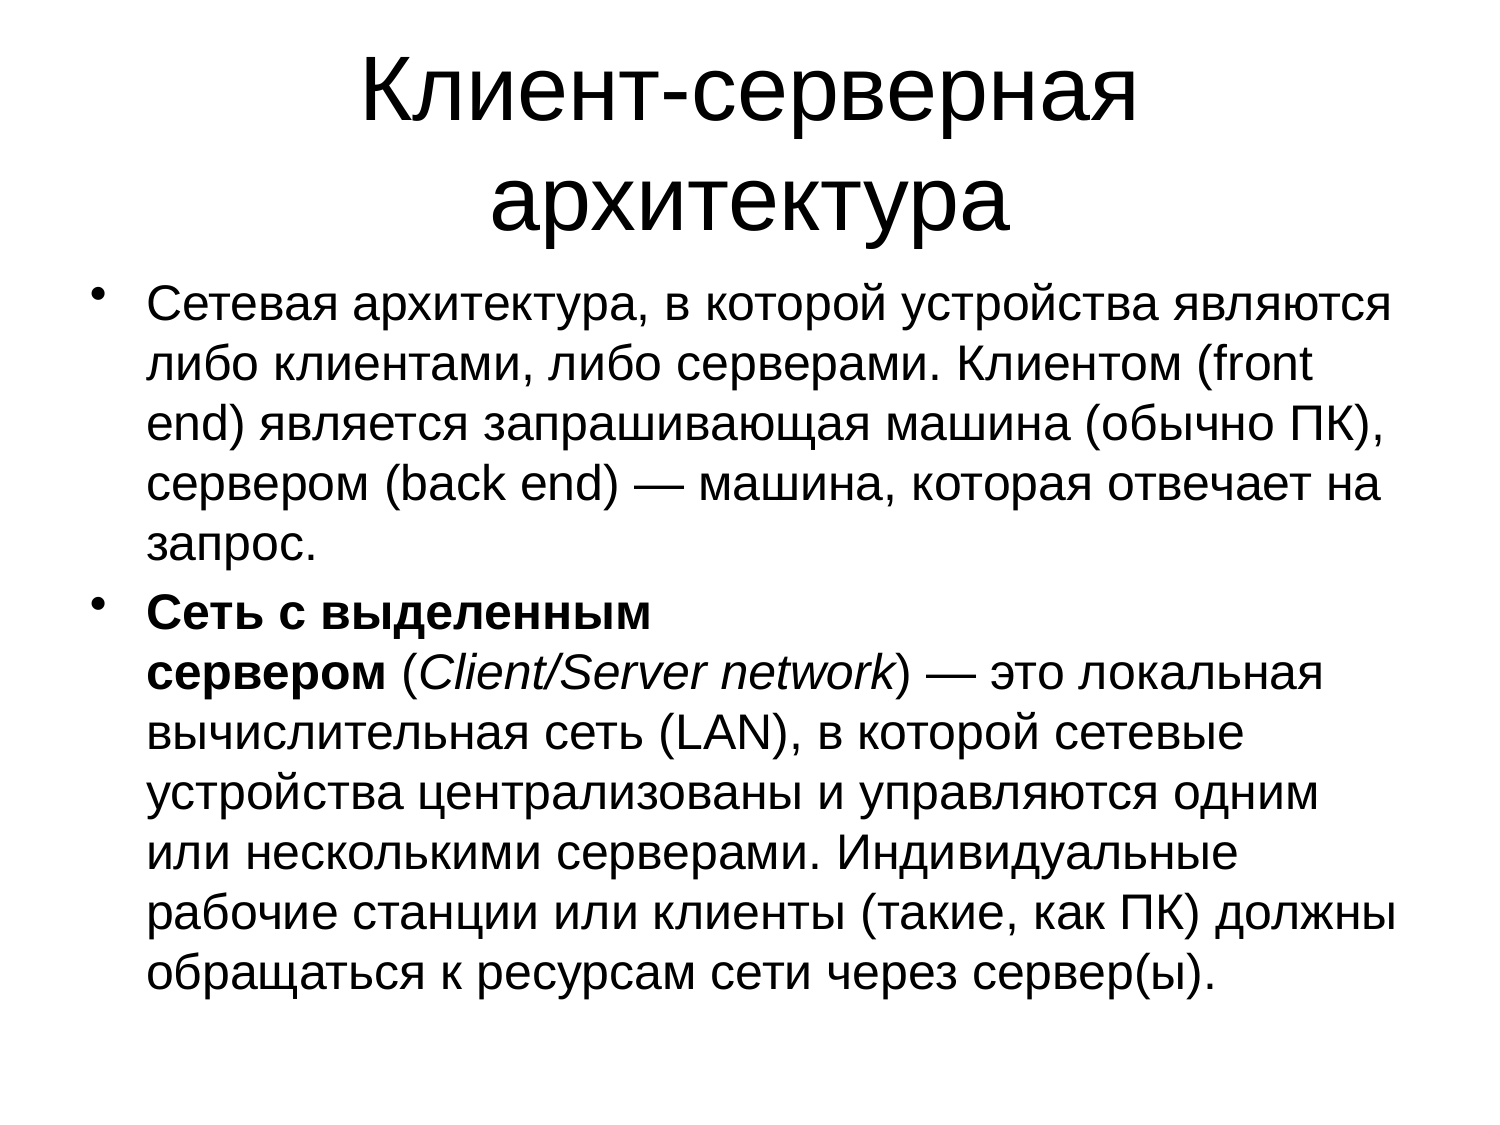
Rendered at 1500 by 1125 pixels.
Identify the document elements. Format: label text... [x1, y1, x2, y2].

title Клиент-серверная архитектура [74, 44, 1426, 233]
list Сетевая архитектура, в которой устройства являются либо клиентами, либо серверами. Клиентом (front end) является запрашивающая машина (обычно ПК), сервером (back end) — машина, которая отвечает на запрос. Сеть с выделенным сервером (Сlient/Server network) — это локальная вычислительная сеть (LAN), в которой сетевые устройства централизованы и управляются одним или несколькими серверами. Индивидуальные рабочие станции или клиенты (такие, как ПК) должны обращаться к ресурсам сети через сервер(ы). [74, 262, 1426, 1006]
